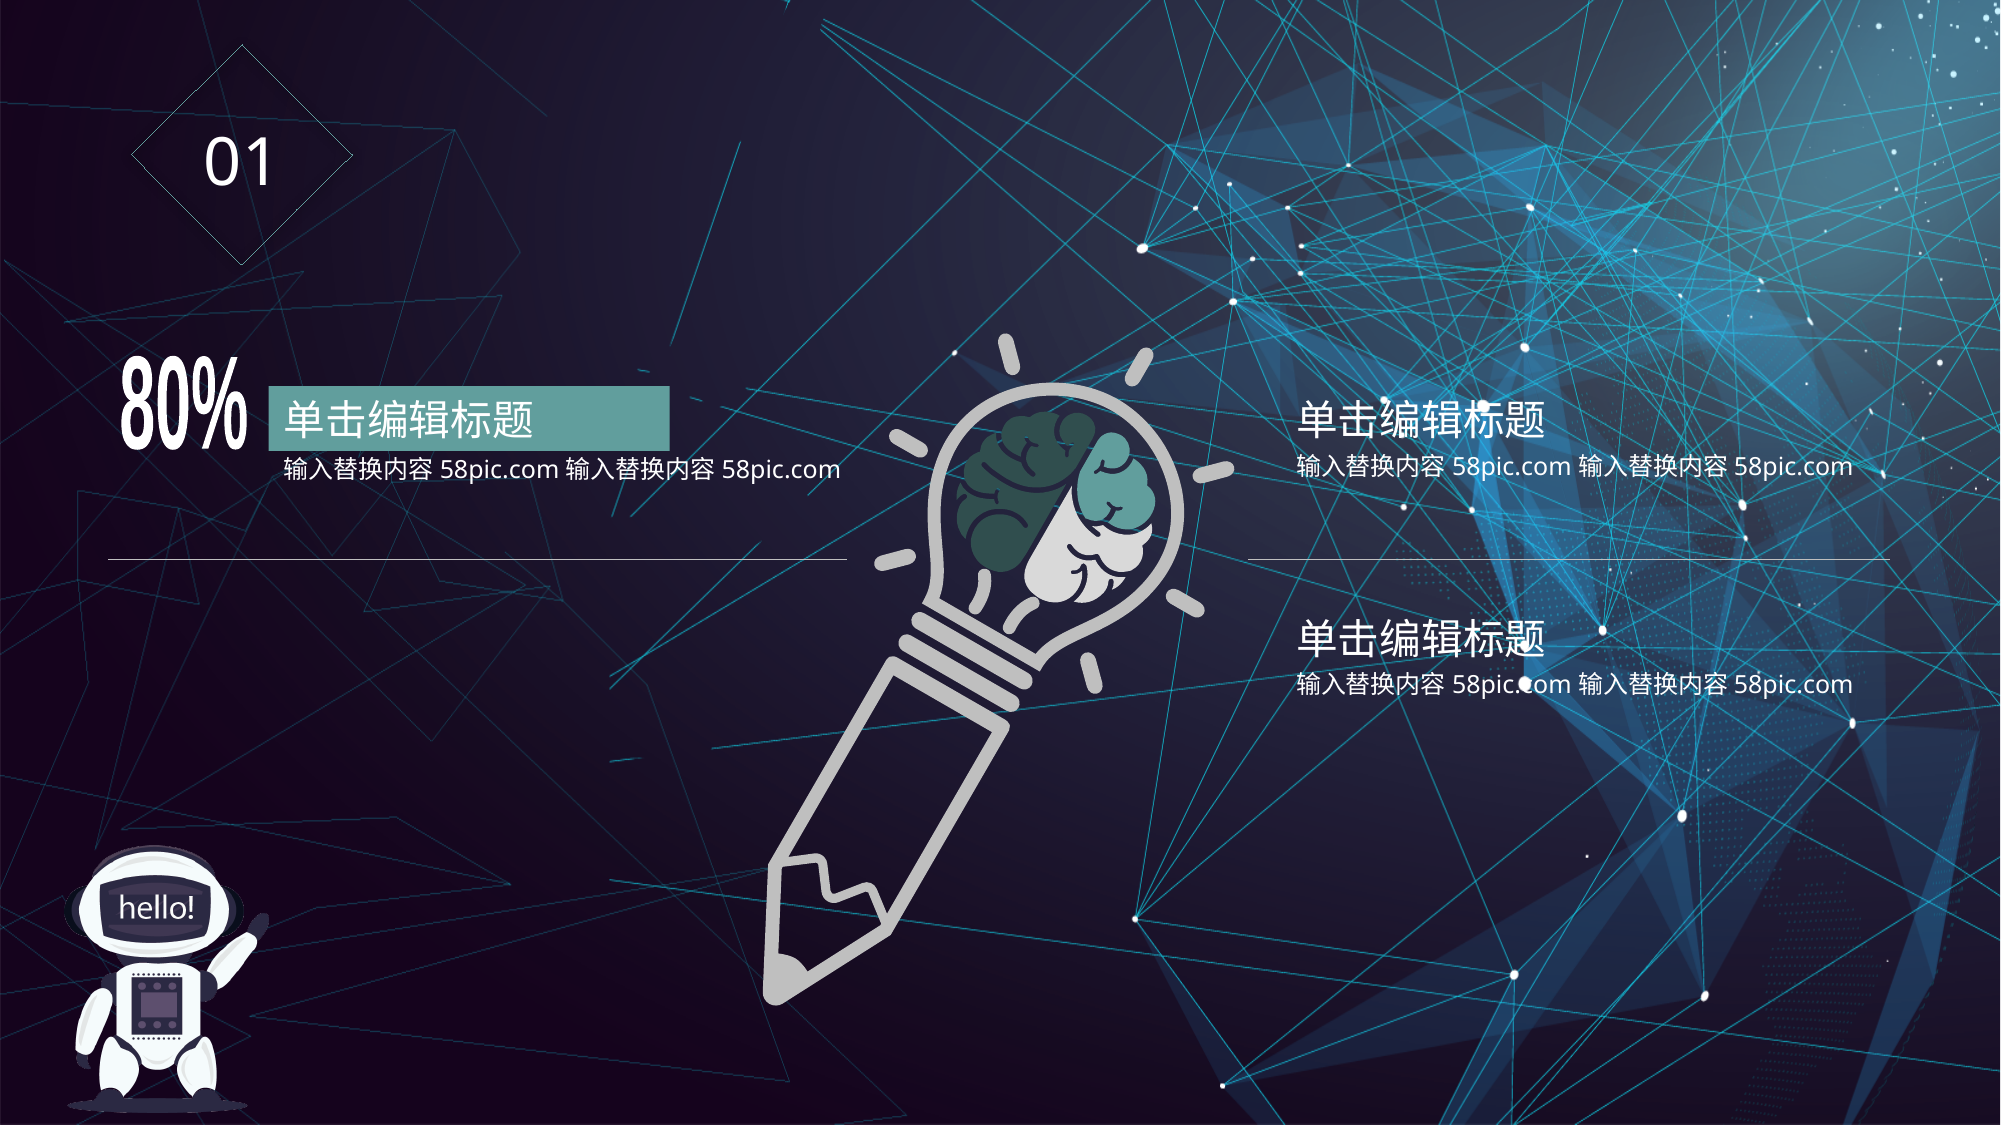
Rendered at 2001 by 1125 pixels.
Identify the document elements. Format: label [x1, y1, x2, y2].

text_box [163, 76, 320, 233]
text_box [1281, 386, 2000, 489]
text_box [1281, 604, 2000, 707]
text_box [762, 332, 1236, 1007]
text_box [268, 386, 1026, 492]
picture [0, 0, 2001, 1125]
